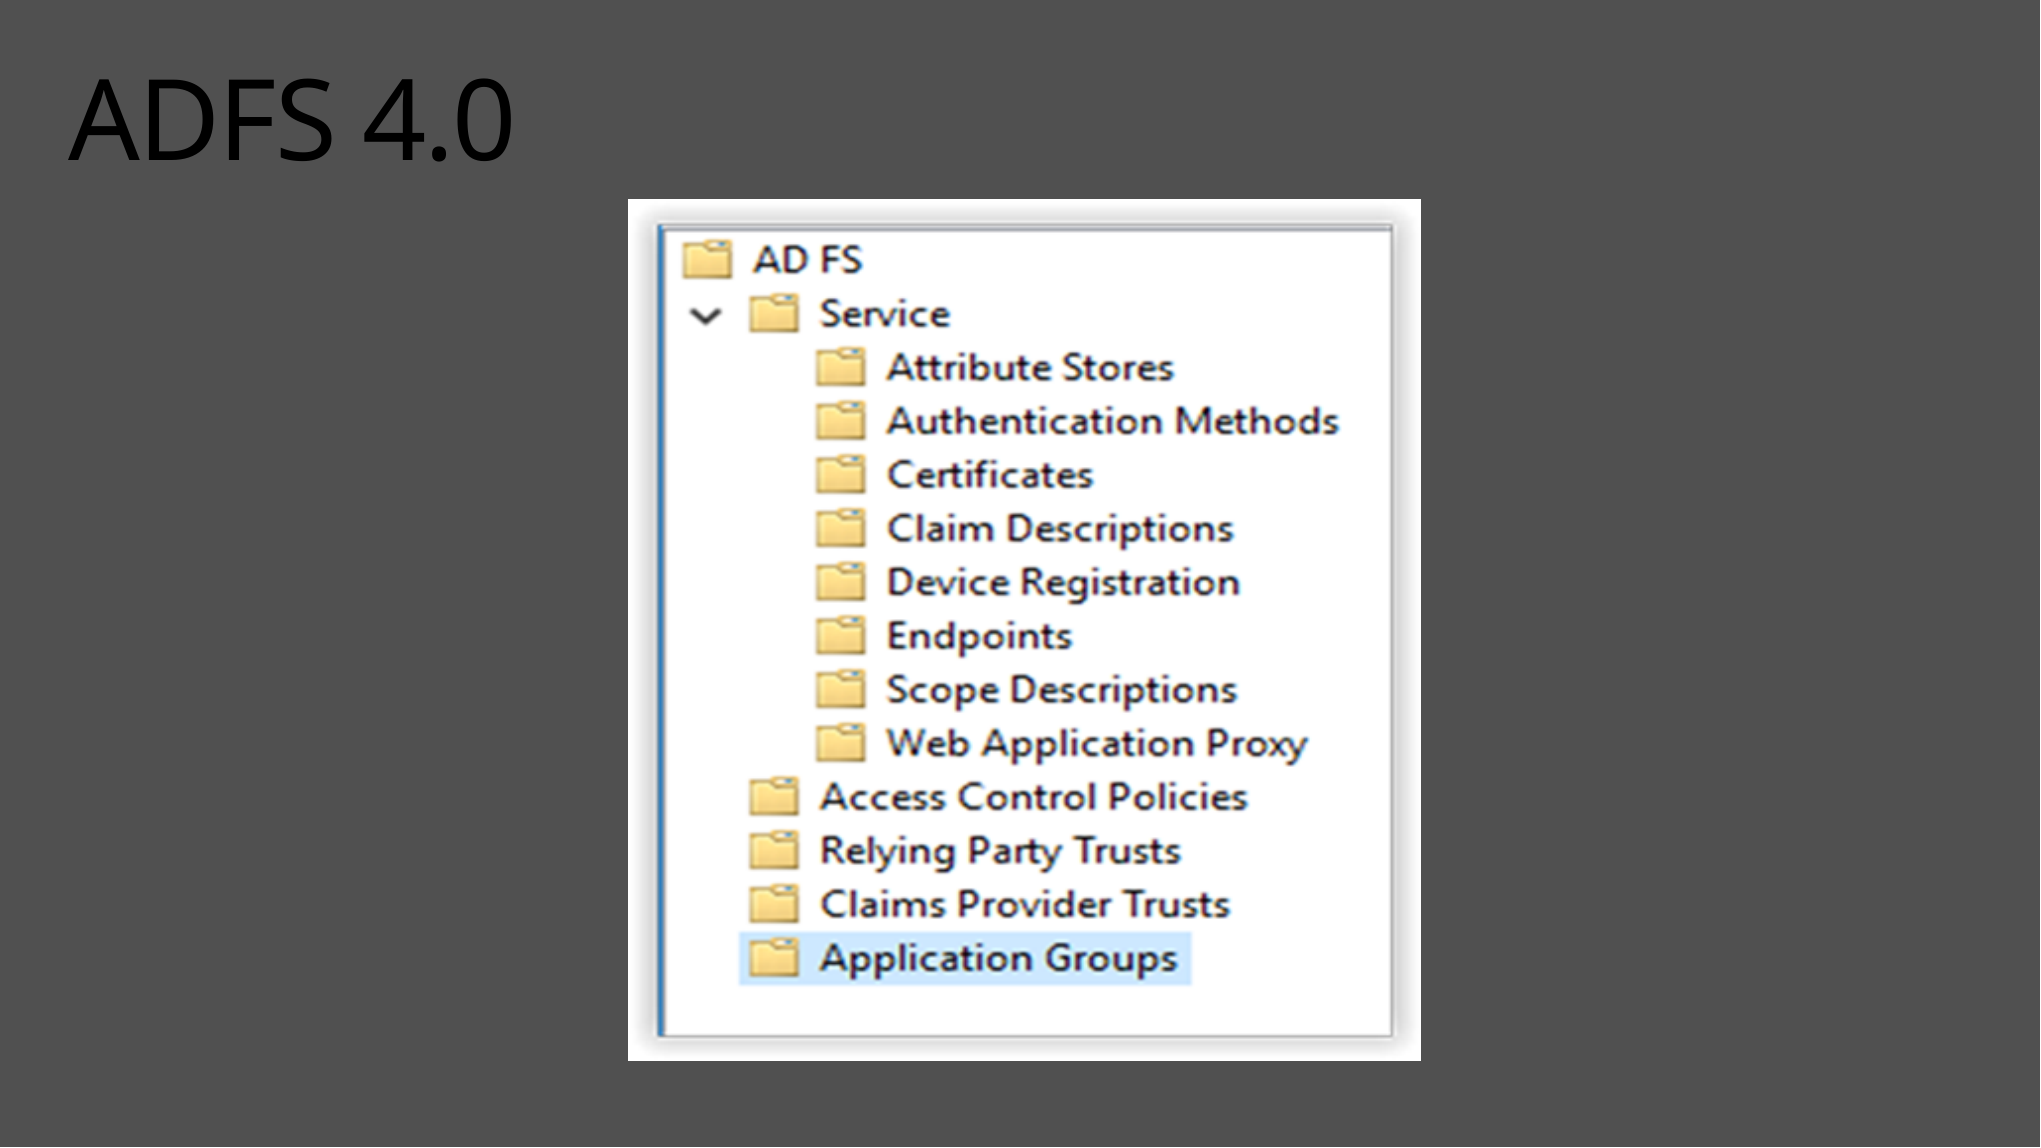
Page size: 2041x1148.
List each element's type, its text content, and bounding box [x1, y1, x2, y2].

picture [627, 198, 1421, 1061]
title ADFS 4.0 [45, 48, 1996, 200]
